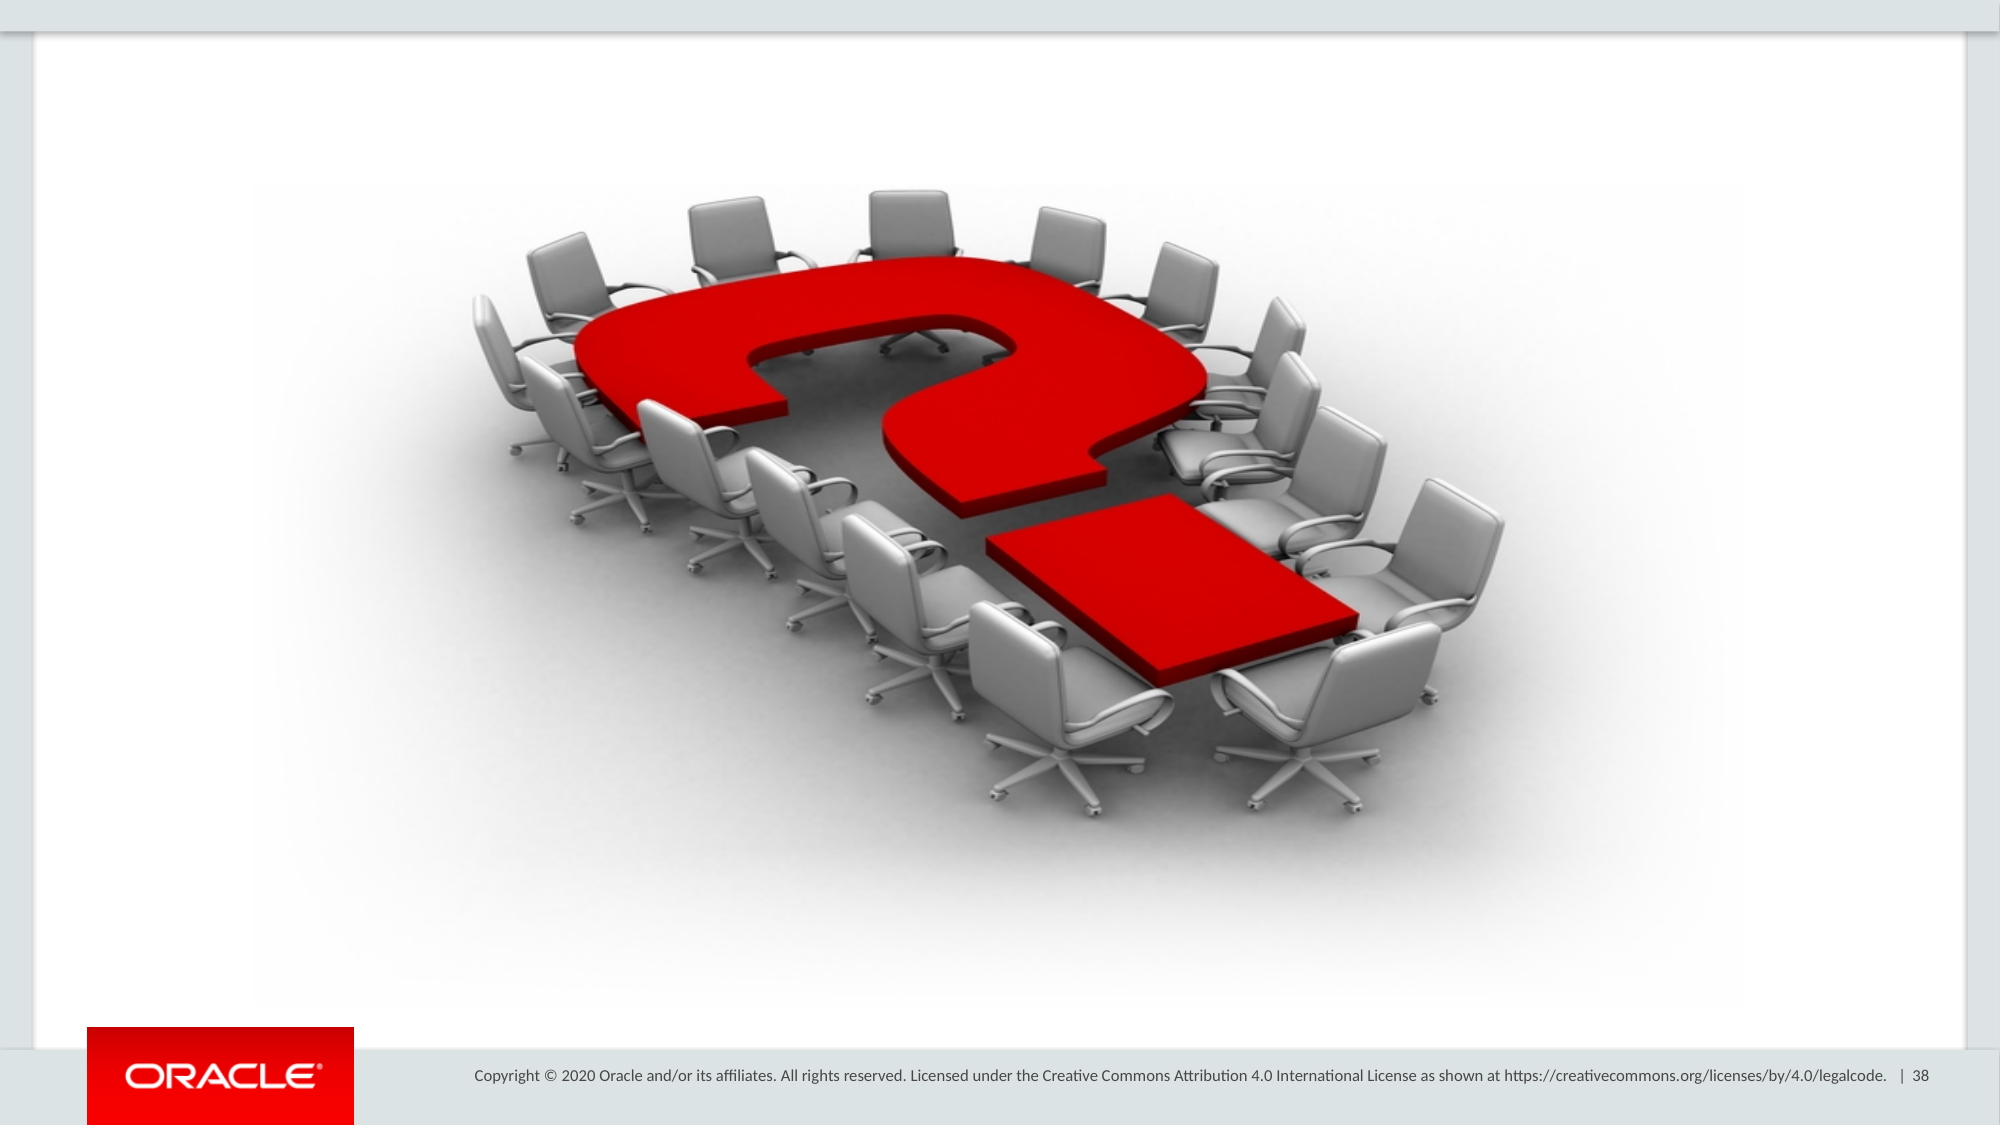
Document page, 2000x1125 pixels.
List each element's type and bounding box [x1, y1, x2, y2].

picture [87, 1027, 354, 1125]
picture [252, 149, 1746, 1007]
